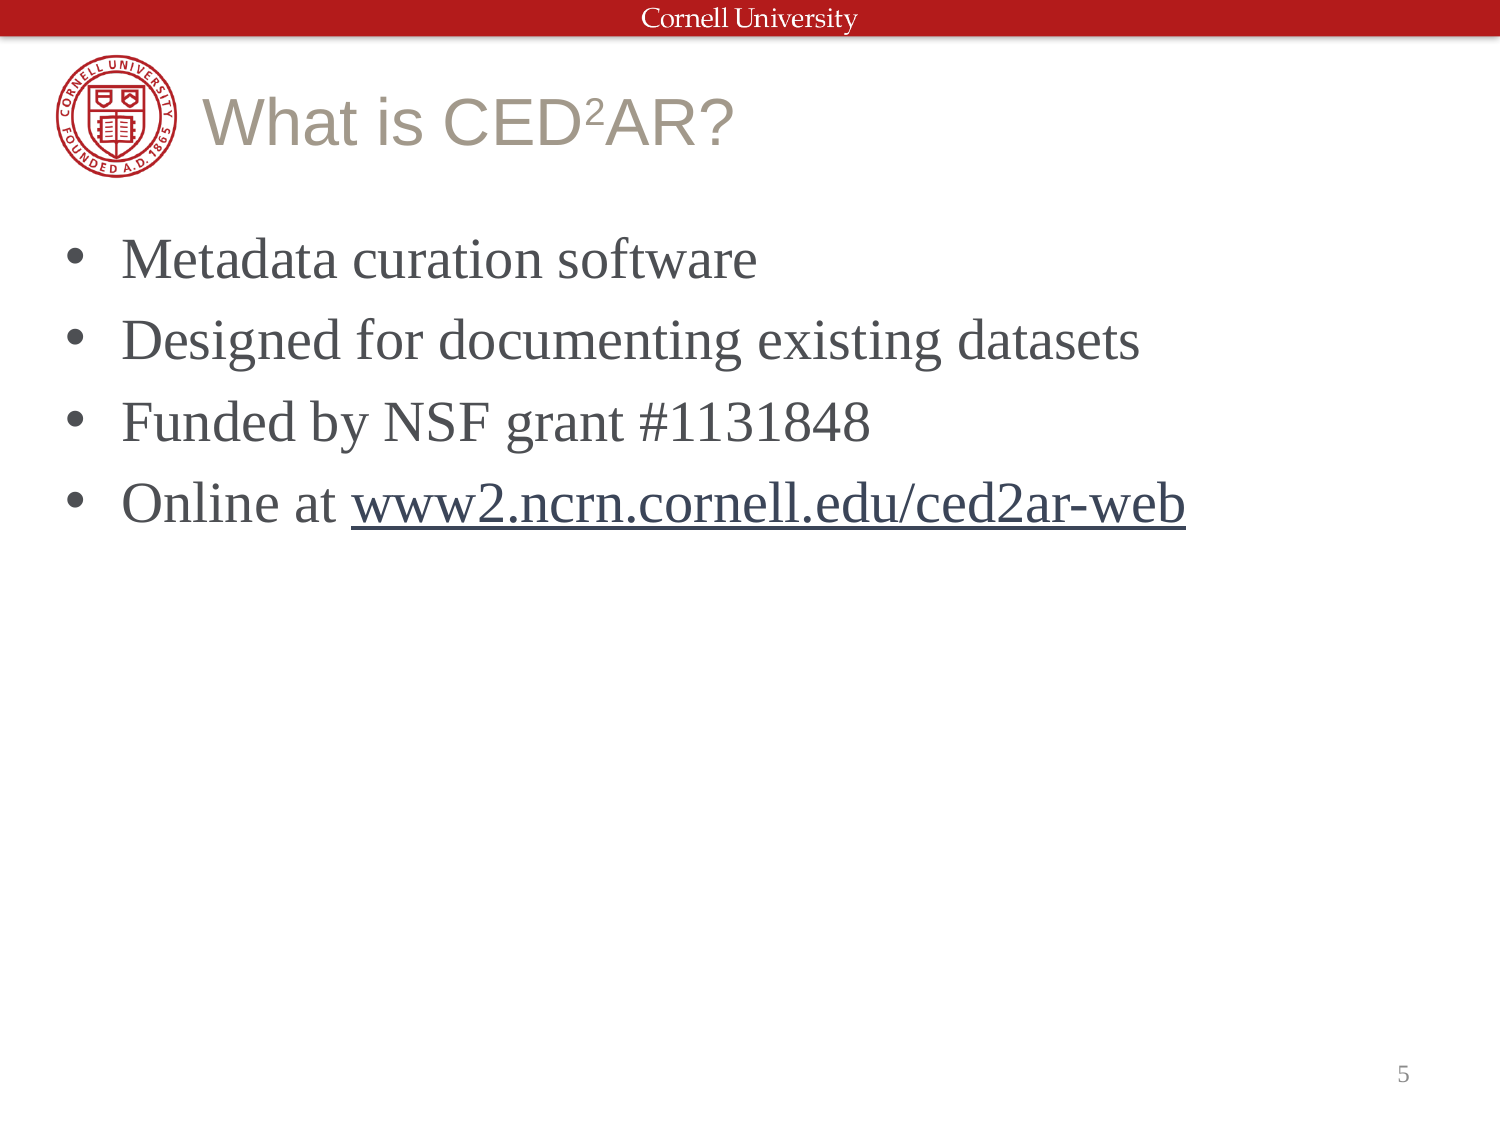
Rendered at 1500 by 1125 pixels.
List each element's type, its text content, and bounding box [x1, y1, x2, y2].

slide_number 5 [1074, 1042, 1425, 1103]
list Metadata curation software Designed for documenting existing datasets Funded by NSF grant #1131848 Online at www2.ncrn.cornell.edu/ced2ar-web [50, 212, 1474, 869]
title What is CED2AR? [187, 62, 1500, 175]
picture [635, 0, 858, 60]
picture [50, 50, 195, 183]
